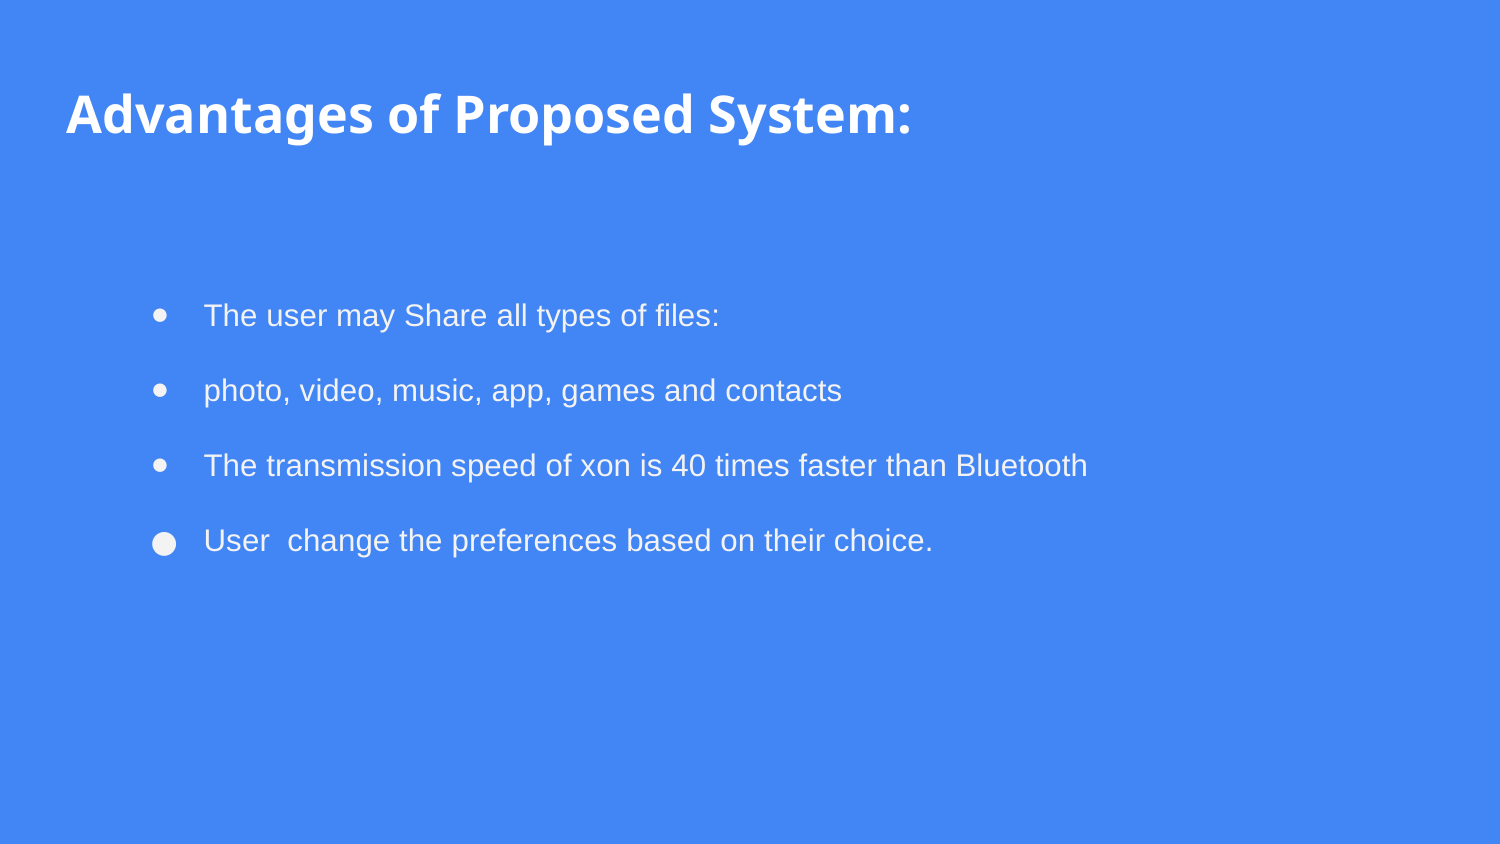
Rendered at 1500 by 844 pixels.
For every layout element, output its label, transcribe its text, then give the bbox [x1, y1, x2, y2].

text_box The user may Share all types of files: photo, video, music, app, games and contacts The transmission speed of xon is 40 times faster than Bluetooth User change the preferences based on their choice. [113, 242, 1500, 648]
title Advantages of Proposed System: [51, 37, 1449, 189]
